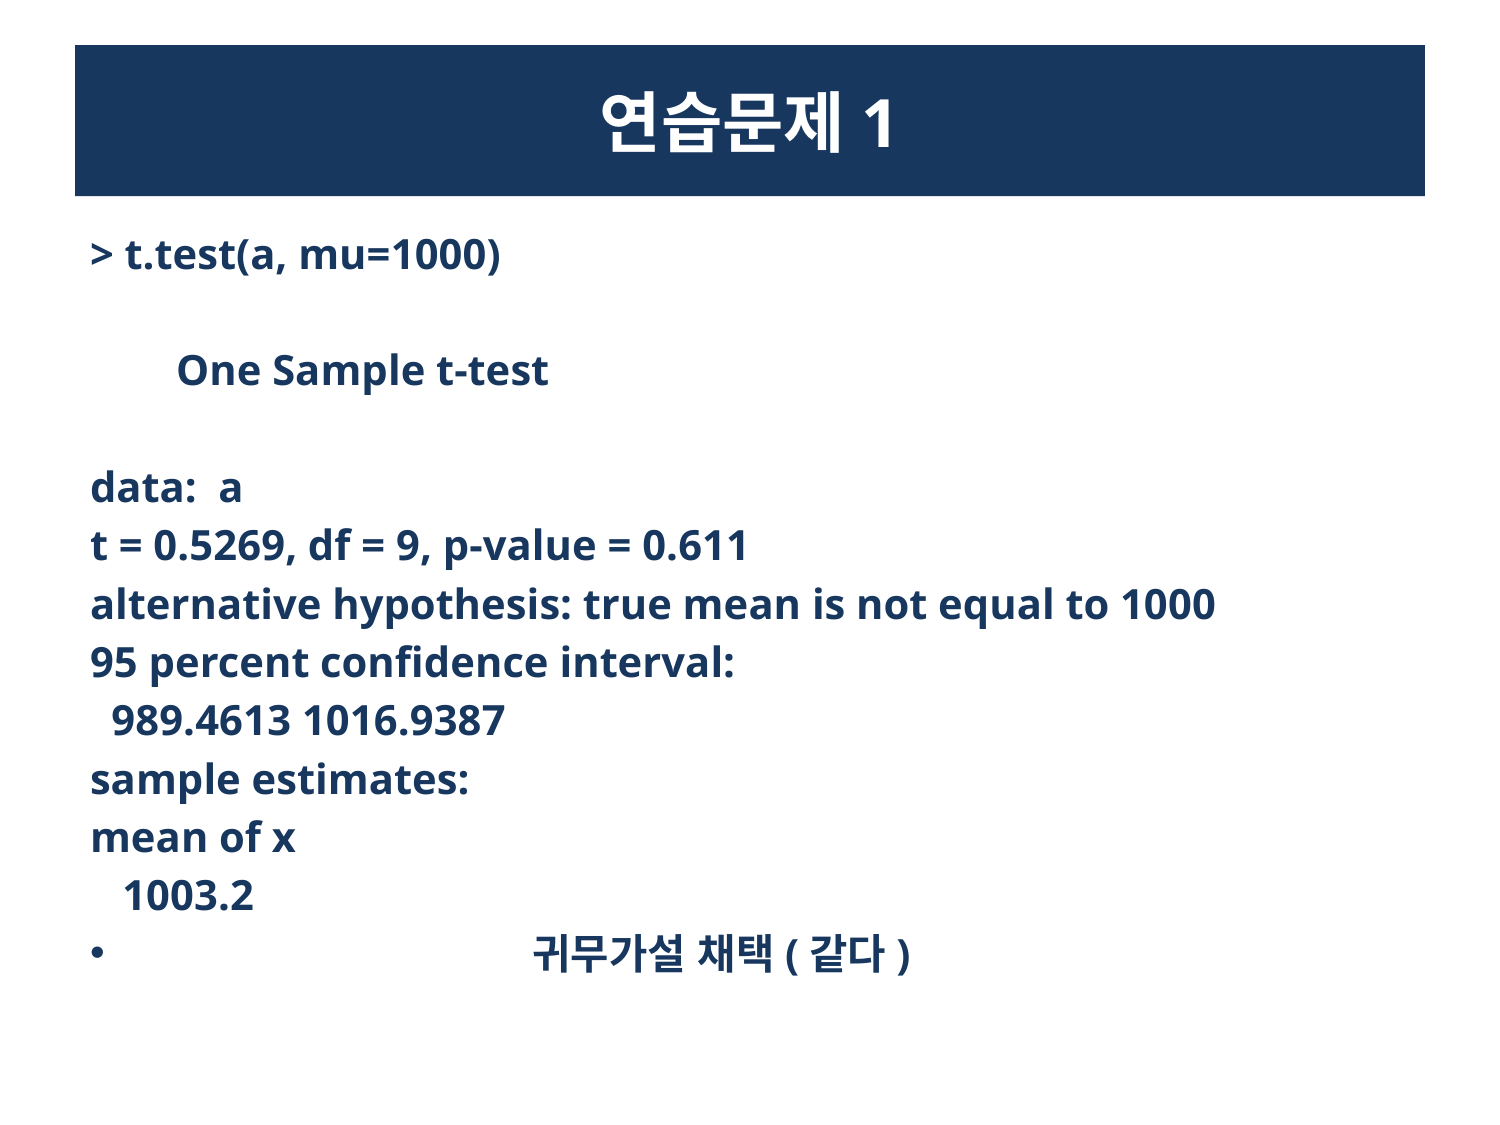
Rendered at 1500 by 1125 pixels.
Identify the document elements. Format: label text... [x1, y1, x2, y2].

list > t.test(a, mu=1000) One Sample t-test data: a t = 0.5269, df = 9, p-value = 0.611 alternative hypothesis: true mean is not equal to 1000 95 percent confidence interval: 989.4613 1016.9387 sample estimates: mean of x 1003.2 귀무가설 채택(같다) [75, 219, 1425, 1005]
title 연습문제1 [75, 45, 1425, 197]
